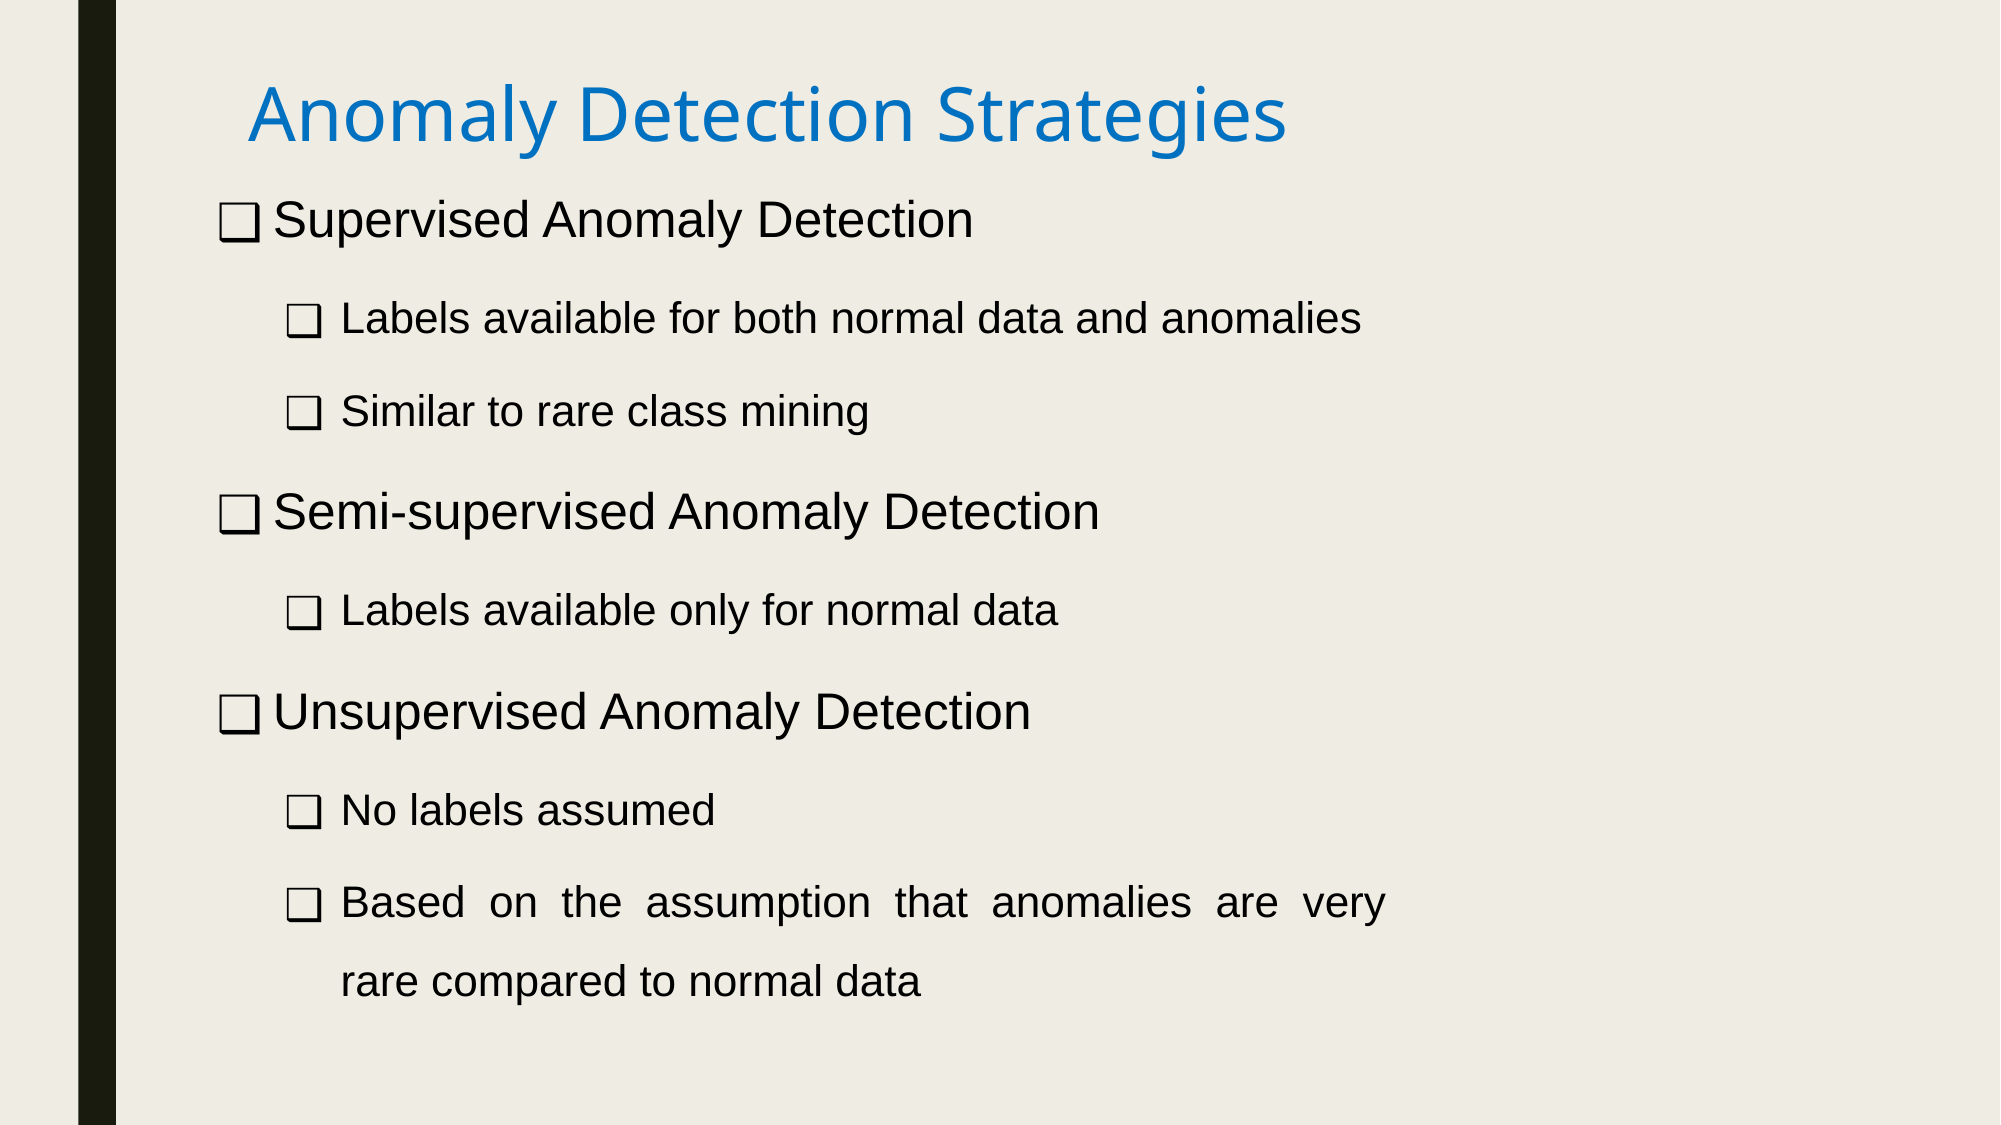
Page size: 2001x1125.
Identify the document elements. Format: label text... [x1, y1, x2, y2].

title Anomaly Detection Strategies [244, 45, 1624, 255]
text_box Supervised Anomaly Detection Labels available for both normal data and anomalies Similar to rare class mining Semi-supervised Anomaly Detection Labels available only for normal data Unsupervised Anomaly Detection No labels assumed Based on the assumption that anomalies are very rare compared to normal data [214, 184, 1388, 1006]
